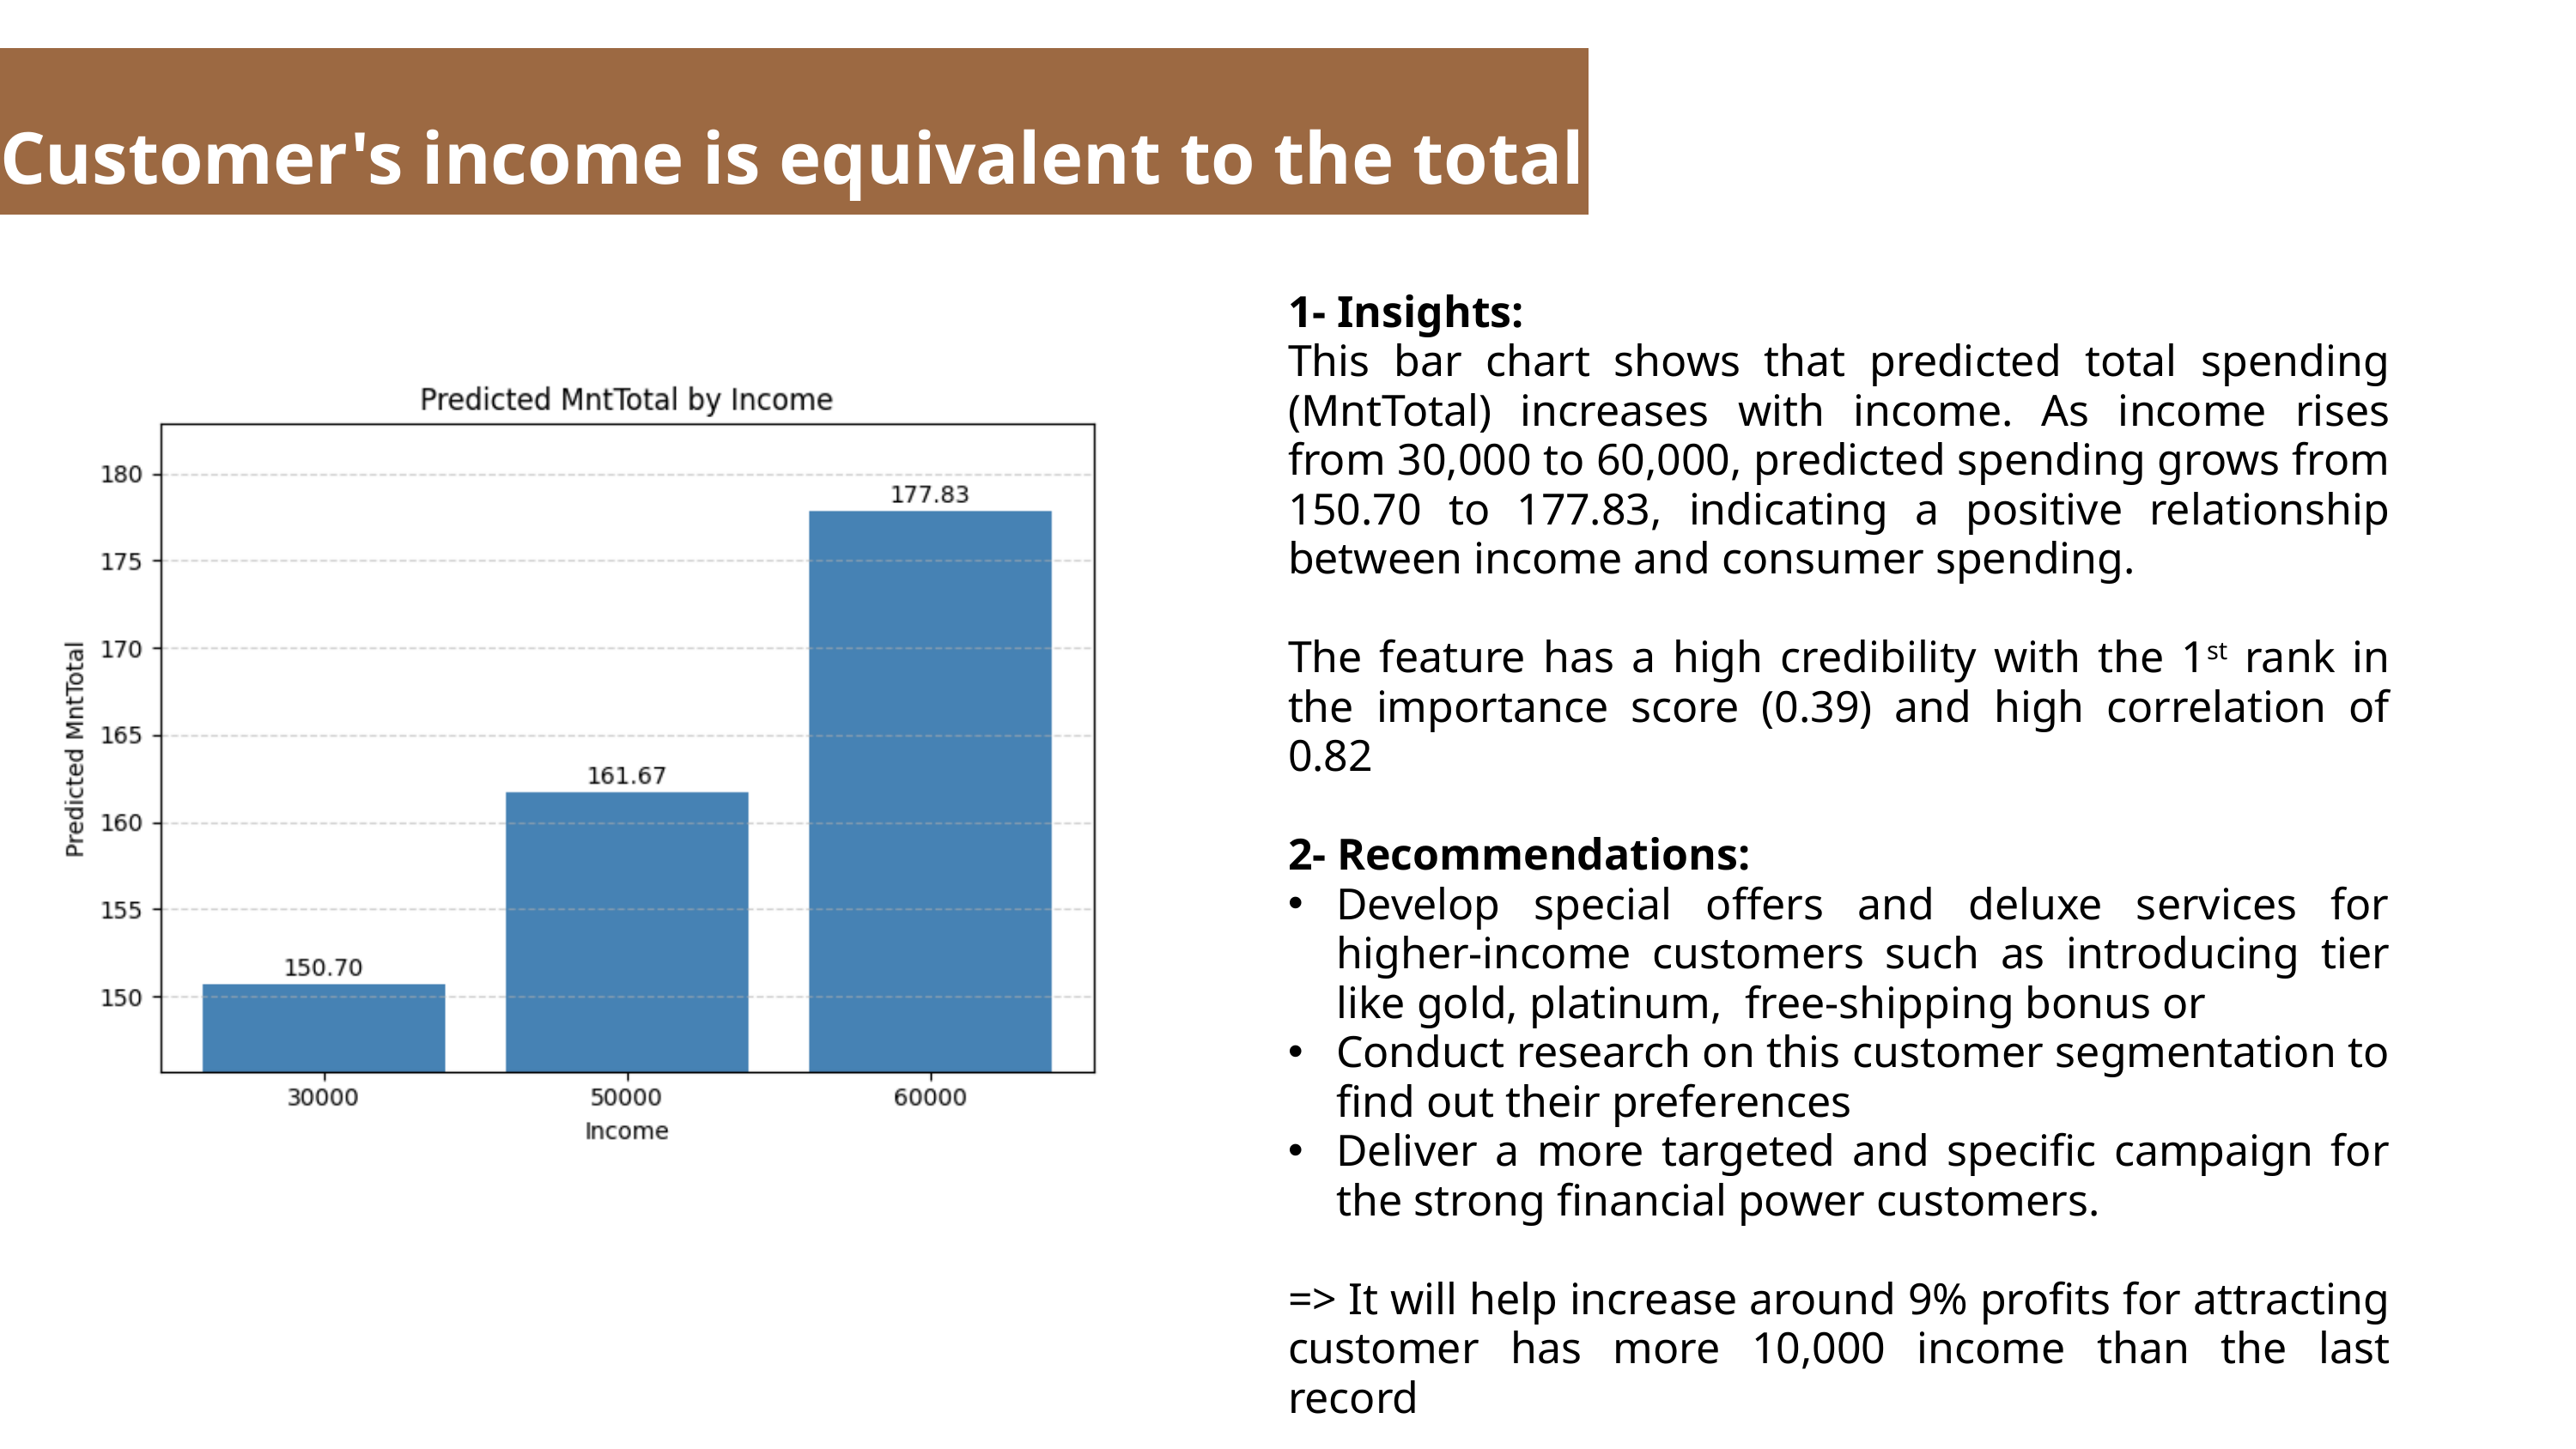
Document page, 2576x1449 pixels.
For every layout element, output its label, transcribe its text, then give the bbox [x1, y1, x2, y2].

picture [50, 370, 1111, 1161]
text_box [0, 48, 1589, 215]
text_box 1- Insights: This bar chart shows that predicted total spending (MntTotal) increases with income. As income rises from 30,000 to 60,000, predicted spending grows from 150.70 to 177.83, indicating a positive relationship between income and consumer spending. The feature has a high credibility with the 1st rank in the importance score (0.39) and high correlation of 0.82 2- Recommendations: Develop special offers and deluxe services for higher-income customers such as introducing tier like gold, platinum, free-shipping bonus or Conduct research on this customer segmentation to find out their preferences Deliver a more targeted and specific campaign for the strong financial power customers. => It will help increase around 9% profits for attracting customer has more 10,000 income than the last record [1288, 286, 2391, 1449]
text_box Customer's income is equivalent to the total cart value [0, 225, 1589, 340]
